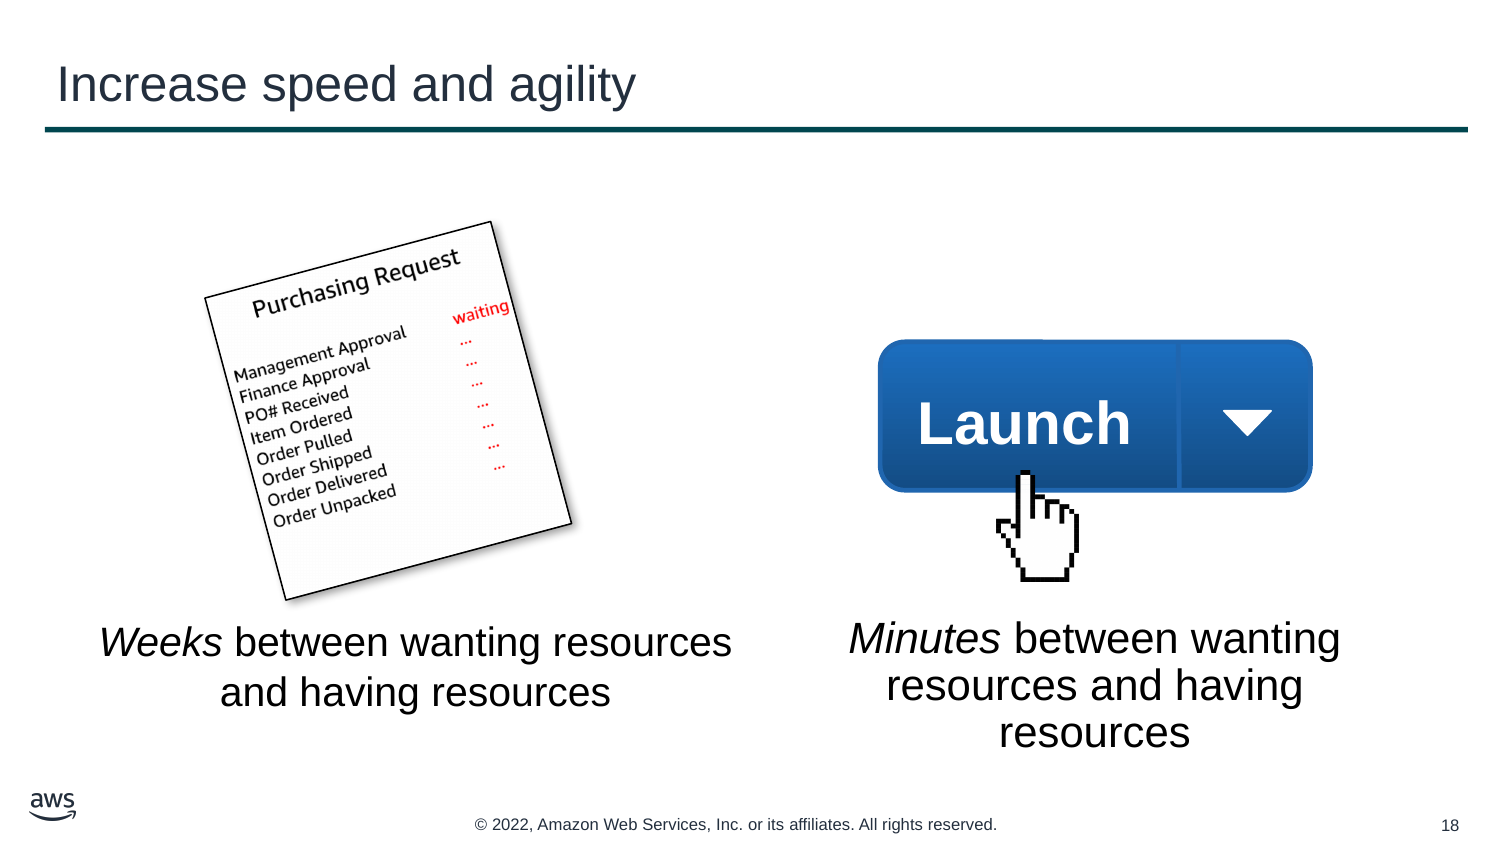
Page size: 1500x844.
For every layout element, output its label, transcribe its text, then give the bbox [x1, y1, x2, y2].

text_box Minutes between wanting resources and having resources [797, 610, 1393, 726]
picture [29, 793, 76, 821]
list Weeks between wanting resources and having resources [75, 610, 757, 721]
slide_number ‹#› [1411, 808, 1471, 841]
title Increase speed and agility [45, 36, 1469, 127]
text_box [879, 341, 1311, 582]
picture [207, 223, 570, 598]
